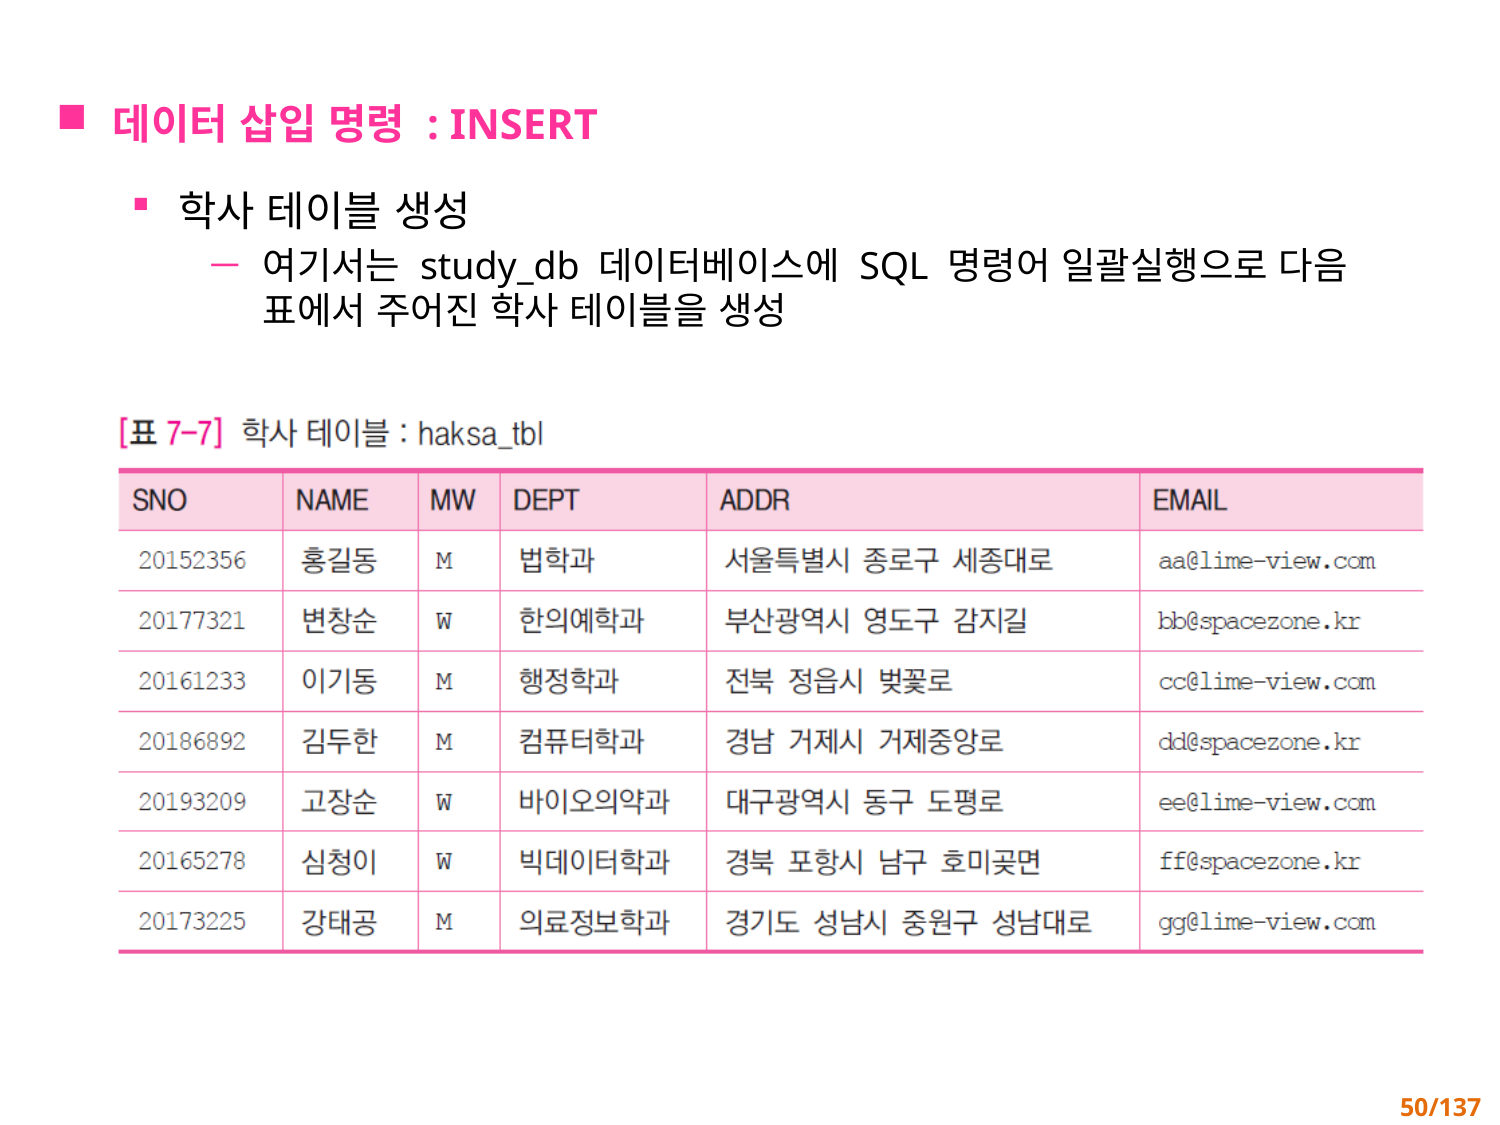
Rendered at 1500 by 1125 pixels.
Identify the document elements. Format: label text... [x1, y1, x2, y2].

picture [100, 396, 1442, 974]
list 데이터 삽입 명령 : INSERT 학사 테이블 생성 여기서는 study_db 데이터베이스에 SQL 명령어 일괄실행으로 다음 표에서 주어진 학사 테이블을 생성 [41, 90, 1459, 362]
